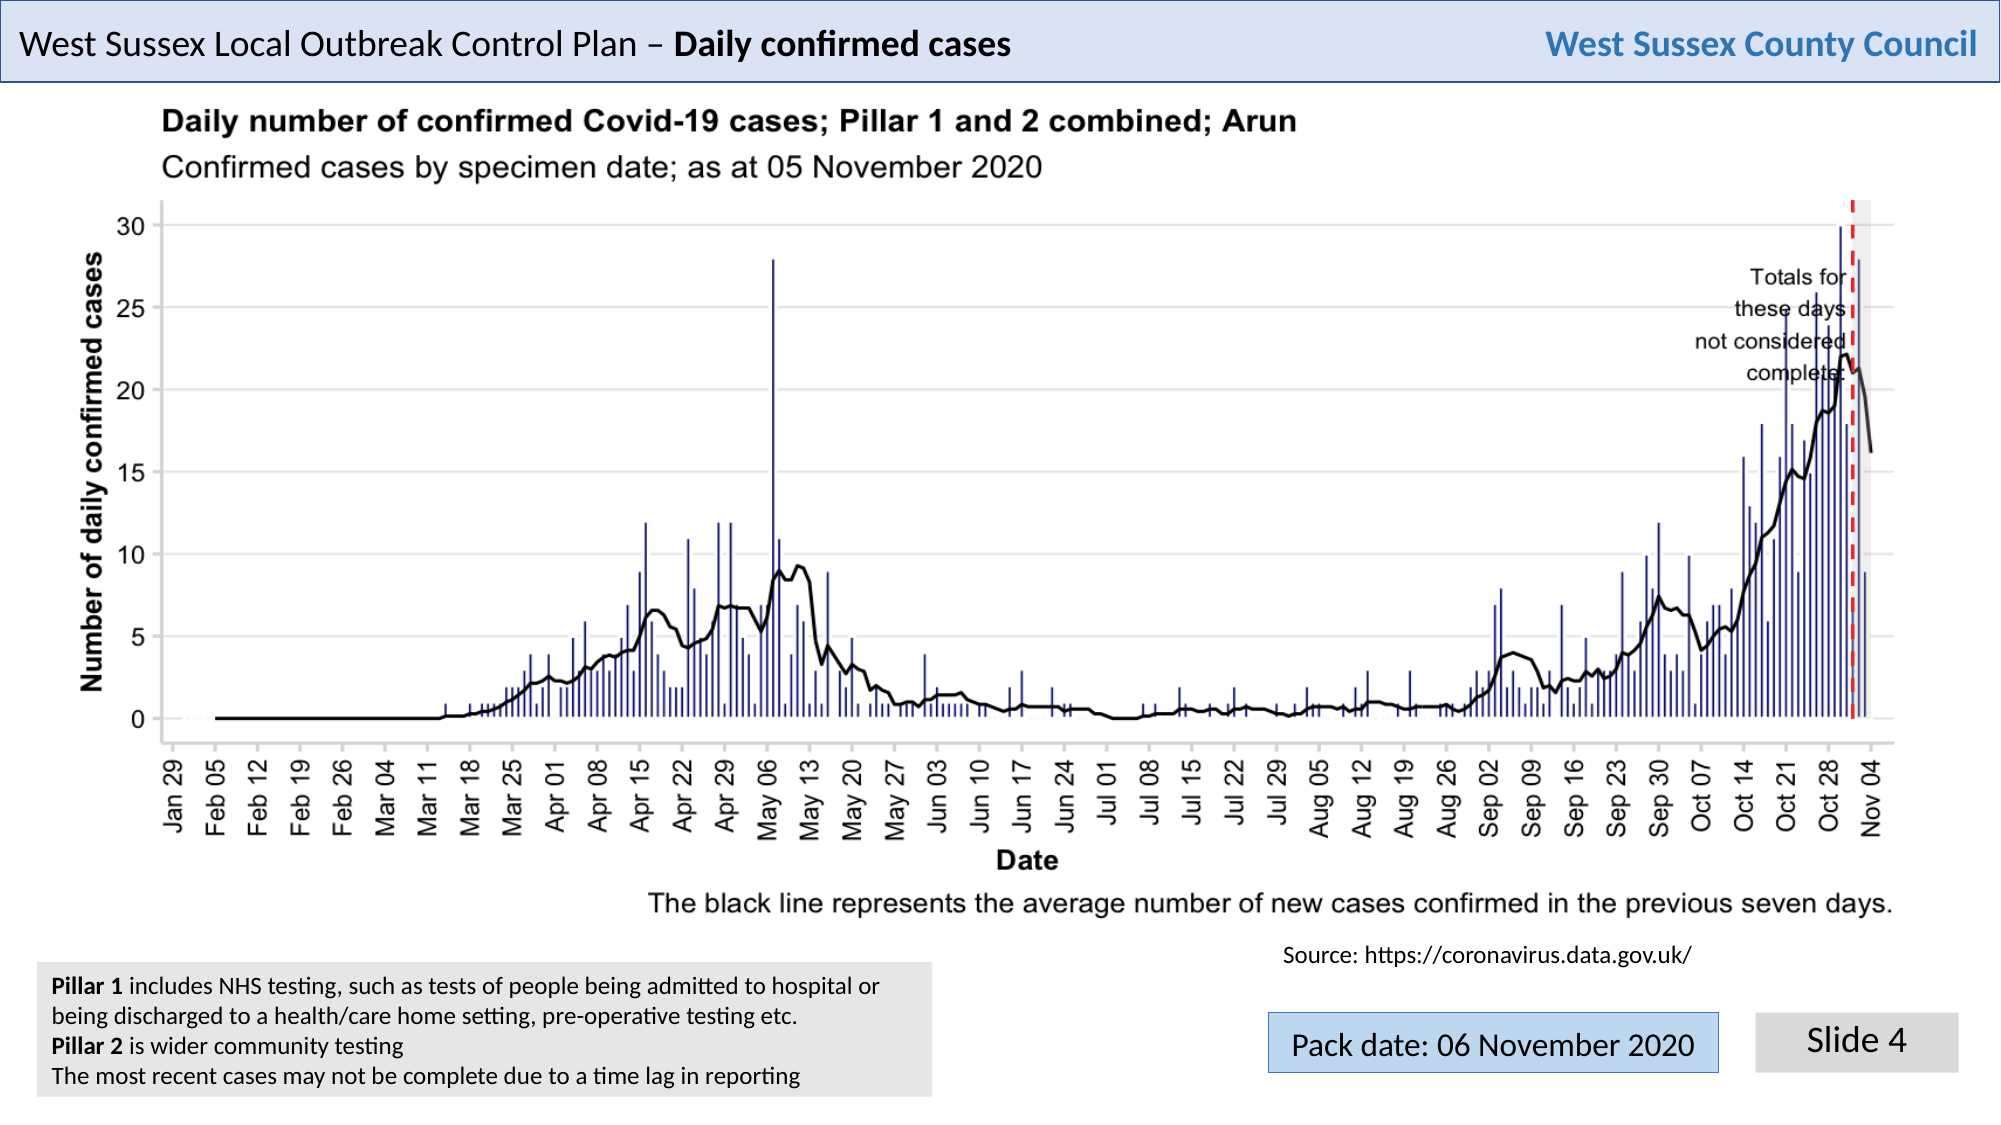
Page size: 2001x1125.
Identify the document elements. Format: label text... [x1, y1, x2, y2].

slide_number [1268, 1012, 1719, 1073]
list Source: https://coronavirus.data.gov.uk/ [1268, 935, 1912, 995]
list Slide 4 [1755, 1012, 1959, 1073]
picture [63, 91, 1912, 935]
